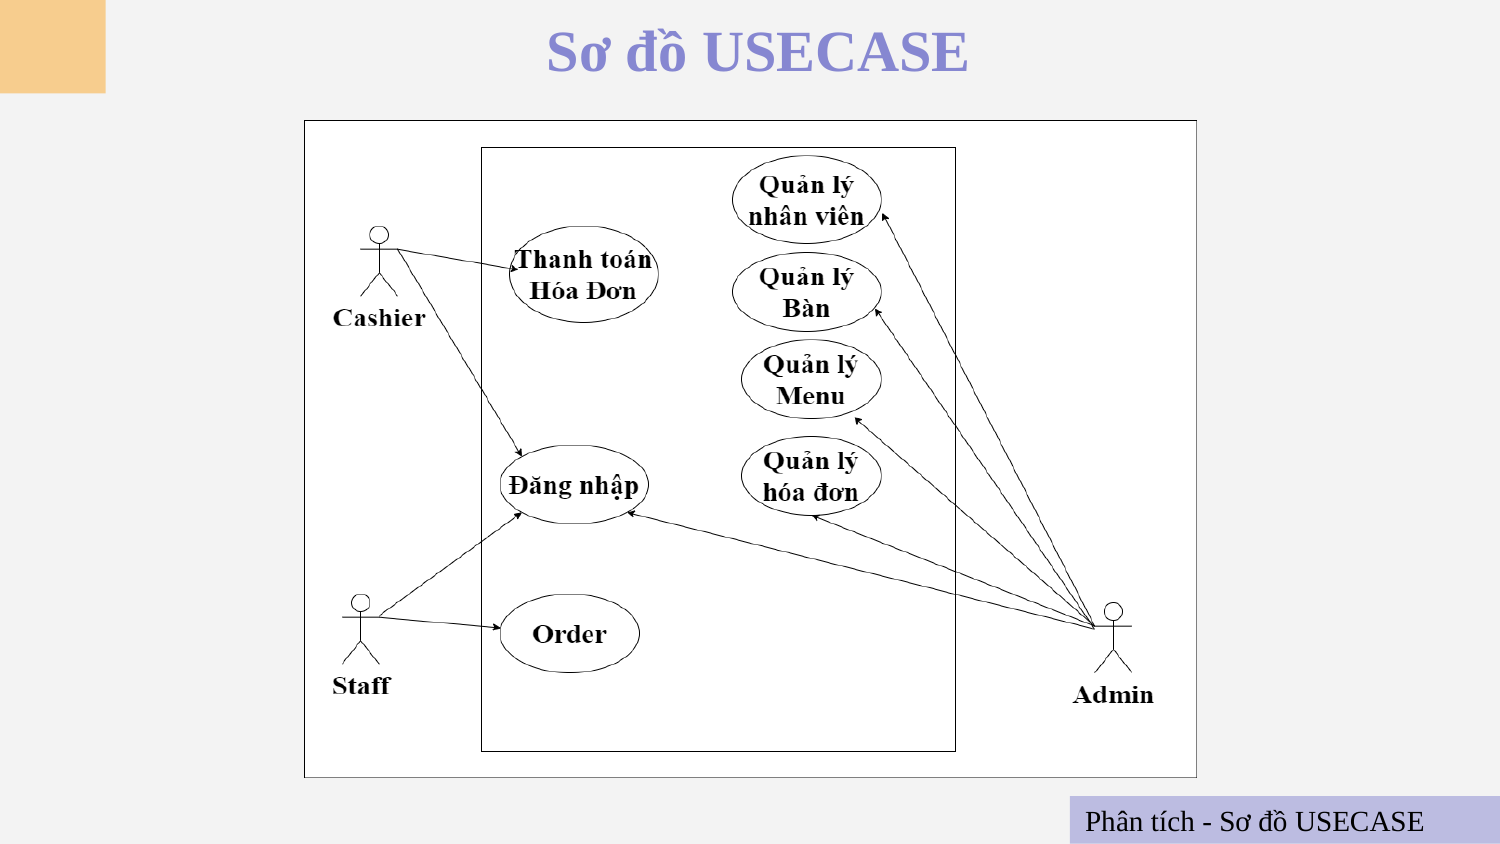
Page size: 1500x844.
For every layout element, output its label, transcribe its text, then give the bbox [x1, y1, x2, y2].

title Sơ đồ USECASE [110, 12, 1408, 99]
text_box [0, 0, 106, 94]
picture [303, 120, 1197, 778]
text_box Phân tích - Sơ đồ USECASE [1069, 796, 1500, 844]
